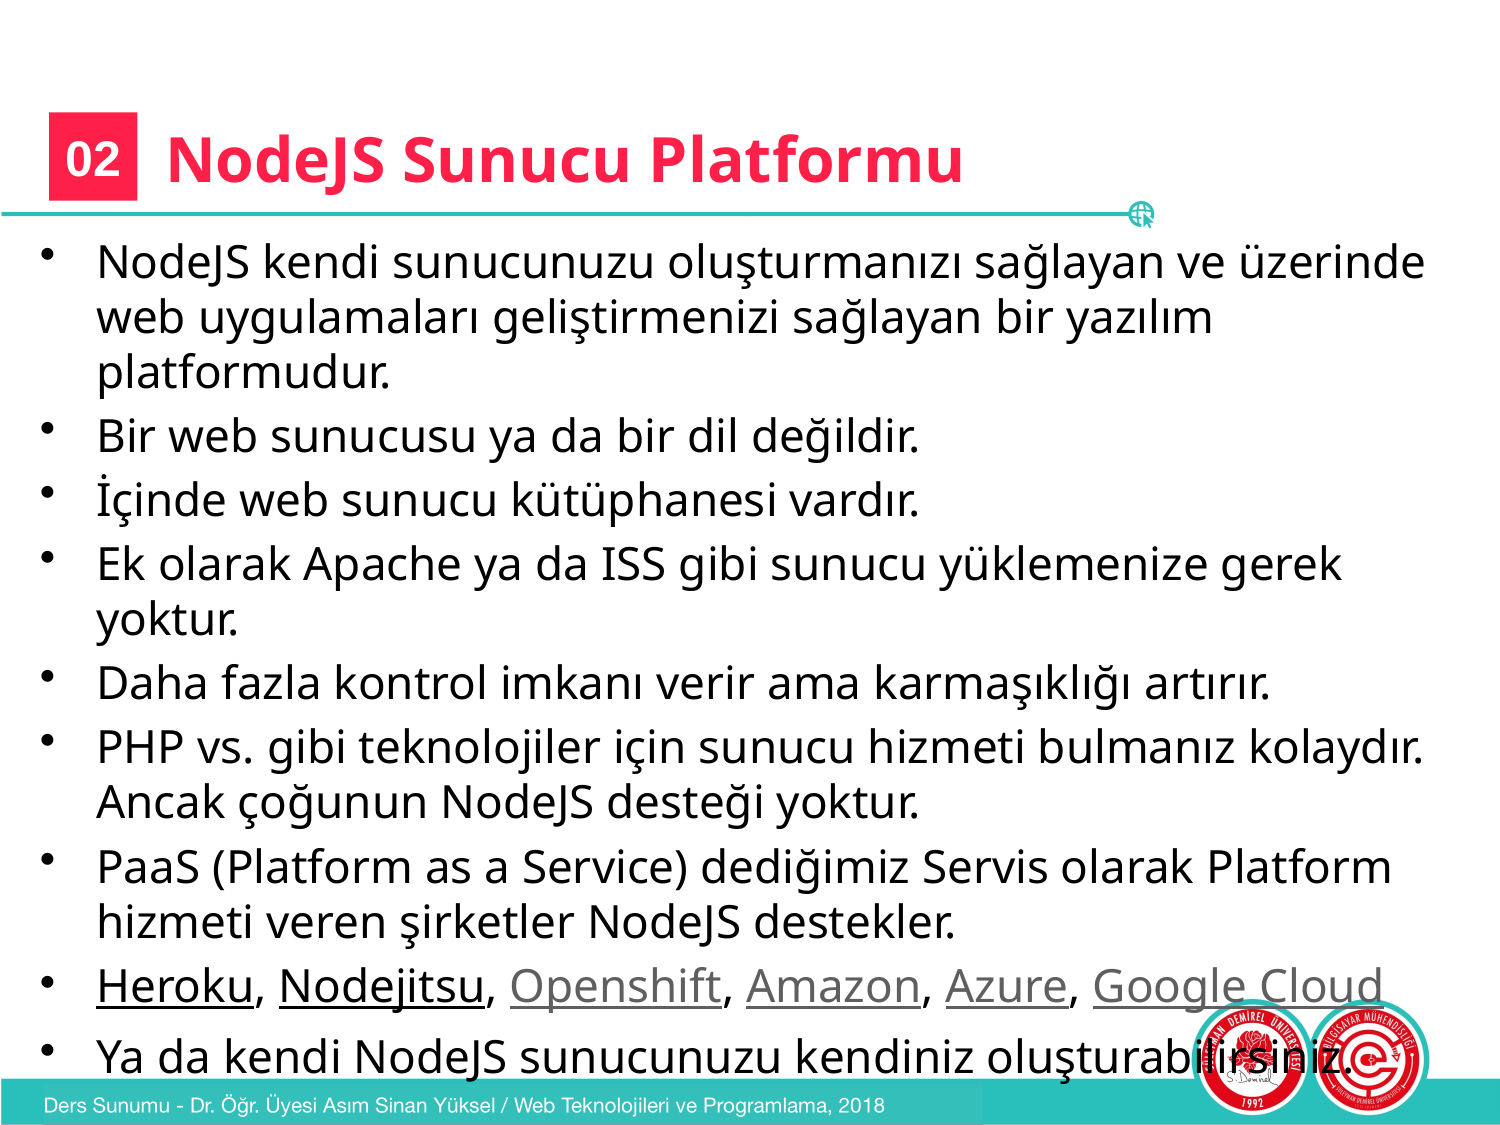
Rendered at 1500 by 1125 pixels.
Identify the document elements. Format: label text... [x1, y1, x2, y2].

title NodeJS Sunucu Platformu [150, 112, 1150, 203]
picture [0, 0, 1500, 1125]
text_box 02 [49, 112, 138, 201]
list NodeJS kendi sunucunuzu oluşturmanızı sağlayan ve üzerinde web uygulamaları geliştirmenizi sağlayan bir yazılım platformudur. Bir web sunucusu ya da bir dil değildir. İçinde web sunucu kütüphanesi vardır. Ek olarak Apache ya da ISS gibi sunucu yüklemenize gerek yoktur. Daha fazla kontrol imkanı verir ama karmaşıklığı artırır. PHP vs. gibi teknolojiler için sunucu hizmeti bulmanız kolaydır. Ancak çoğunun NodeJS desteği yoktur. PaaS (Platform as a Service) dediğimiz Servis olarak Platform hizmeti veren şirketler NodeJS destekler. Heroku, Nodejitsu, Openshift, Amazon, Azure, Google Cloud Ya da kendi NodeJS sunucunuzu kendiniz oluşturabilirsiniz. [24, 224, 1475, 1075]
